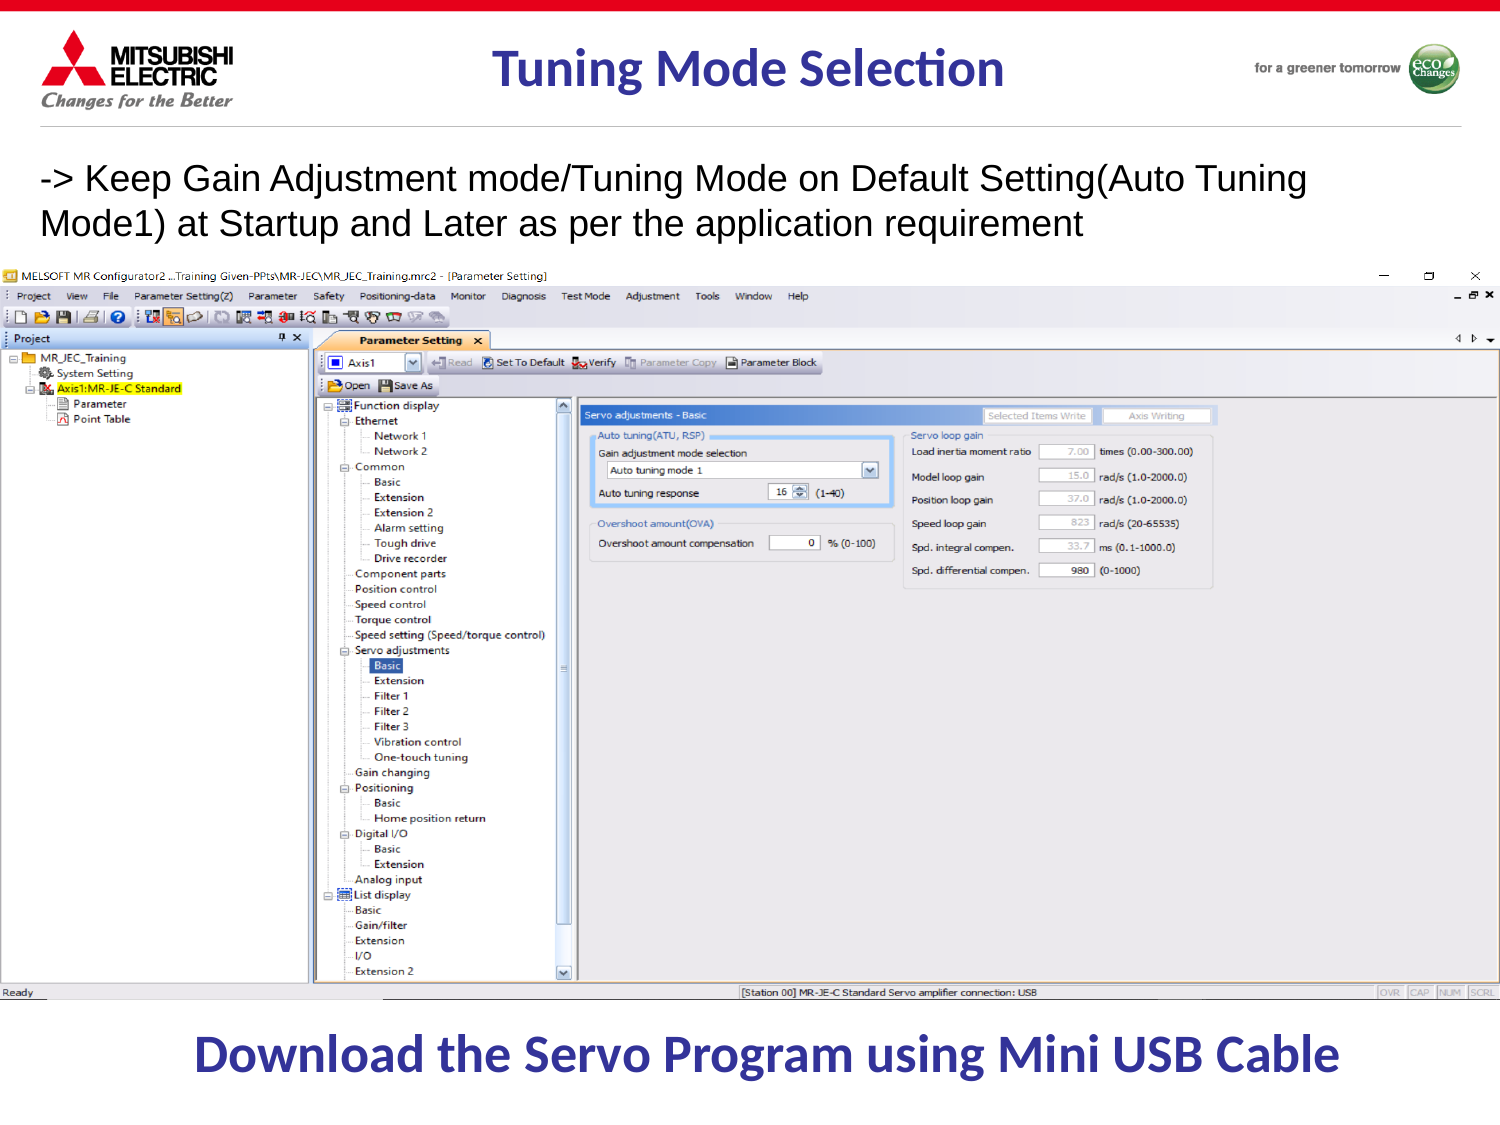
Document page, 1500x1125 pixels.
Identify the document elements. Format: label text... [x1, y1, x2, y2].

text_box Download the Servo Program using Mini USB Cable [150, 1010, 1388, 1101]
title Tuning Mode Selection [277, 14, 1223, 116]
picture [0, 0, 1500, 1125]
text_box -> Keep Gain Adjustment mode/Tuning Mode on Default Setting(Auto Tuning Mode1) at Startup and Later as per the application requirement [24, 146, 1455, 252]
